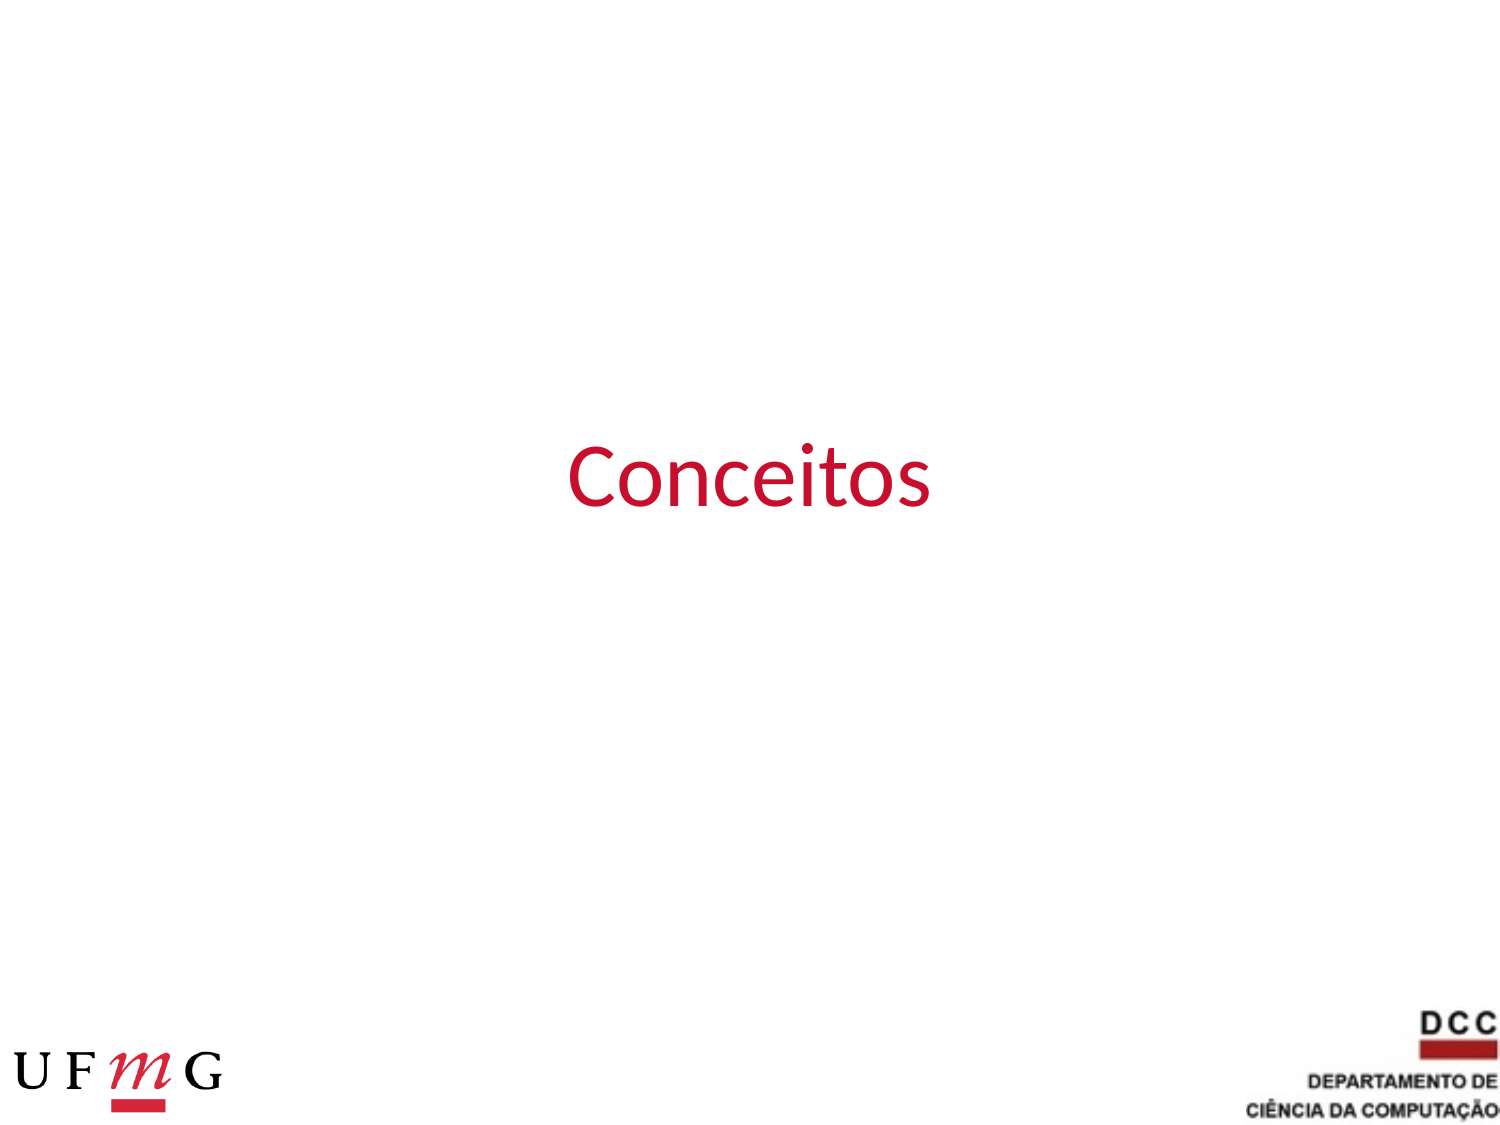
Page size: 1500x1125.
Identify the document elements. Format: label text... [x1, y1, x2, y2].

picture [5, 1034, 231, 1123]
picture [1246, 1007, 1500, 1125]
title Conceitos [112, 349, 1388, 591]
